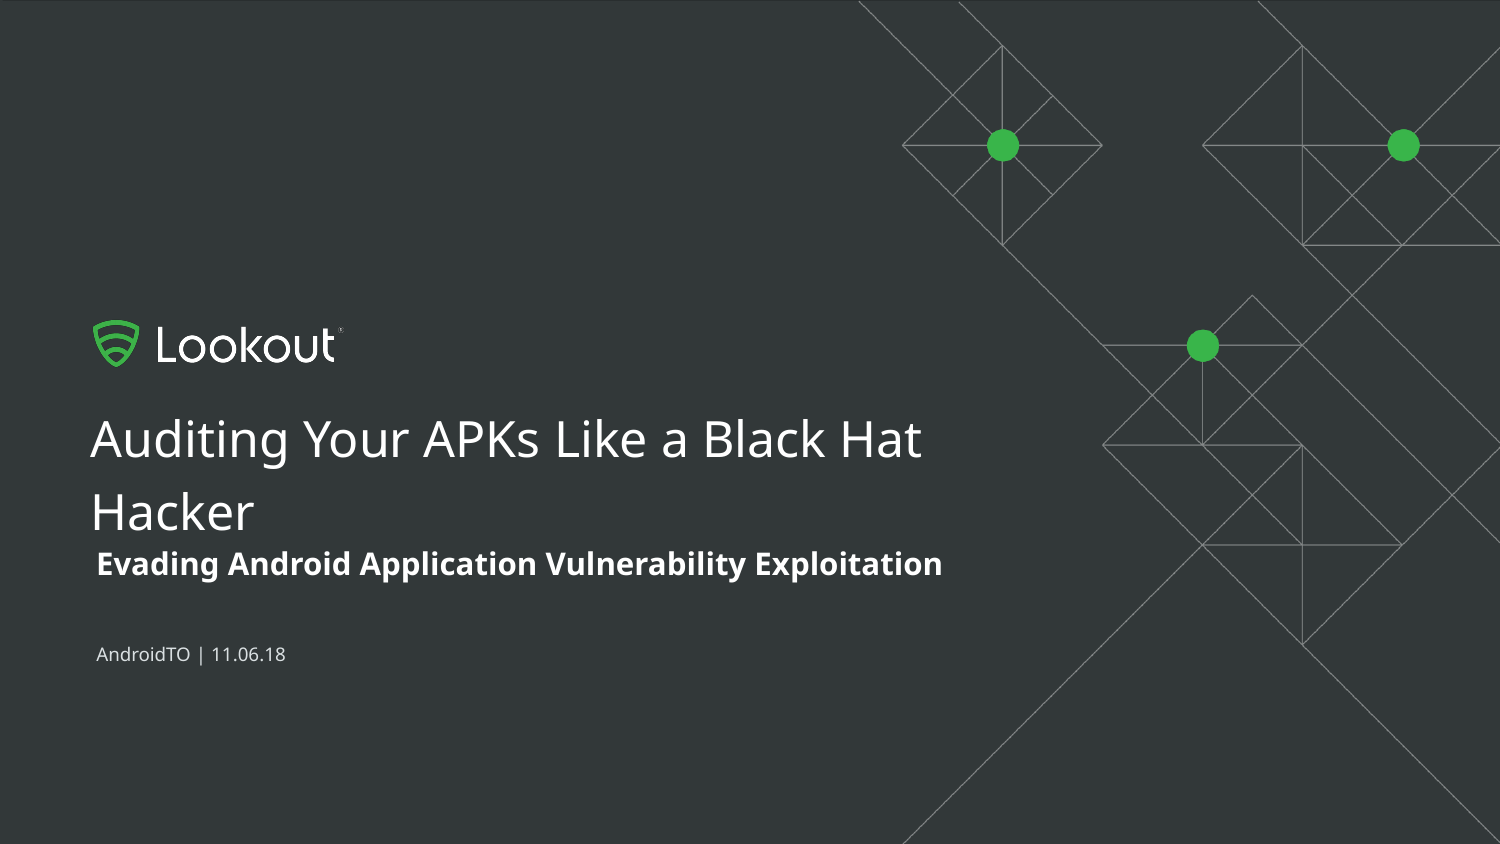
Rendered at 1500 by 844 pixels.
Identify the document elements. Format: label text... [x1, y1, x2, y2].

list AndroidTO | 11.06.18 [85, 639, 1098, 696]
title Auditing Your APKs Like a Black Hat Hacker [85, 379, 1098, 542]
list Evading Android Application Vulnerability Exploitation [84, 542, 1099, 616]
picture [2, 0, 1500, 844]
